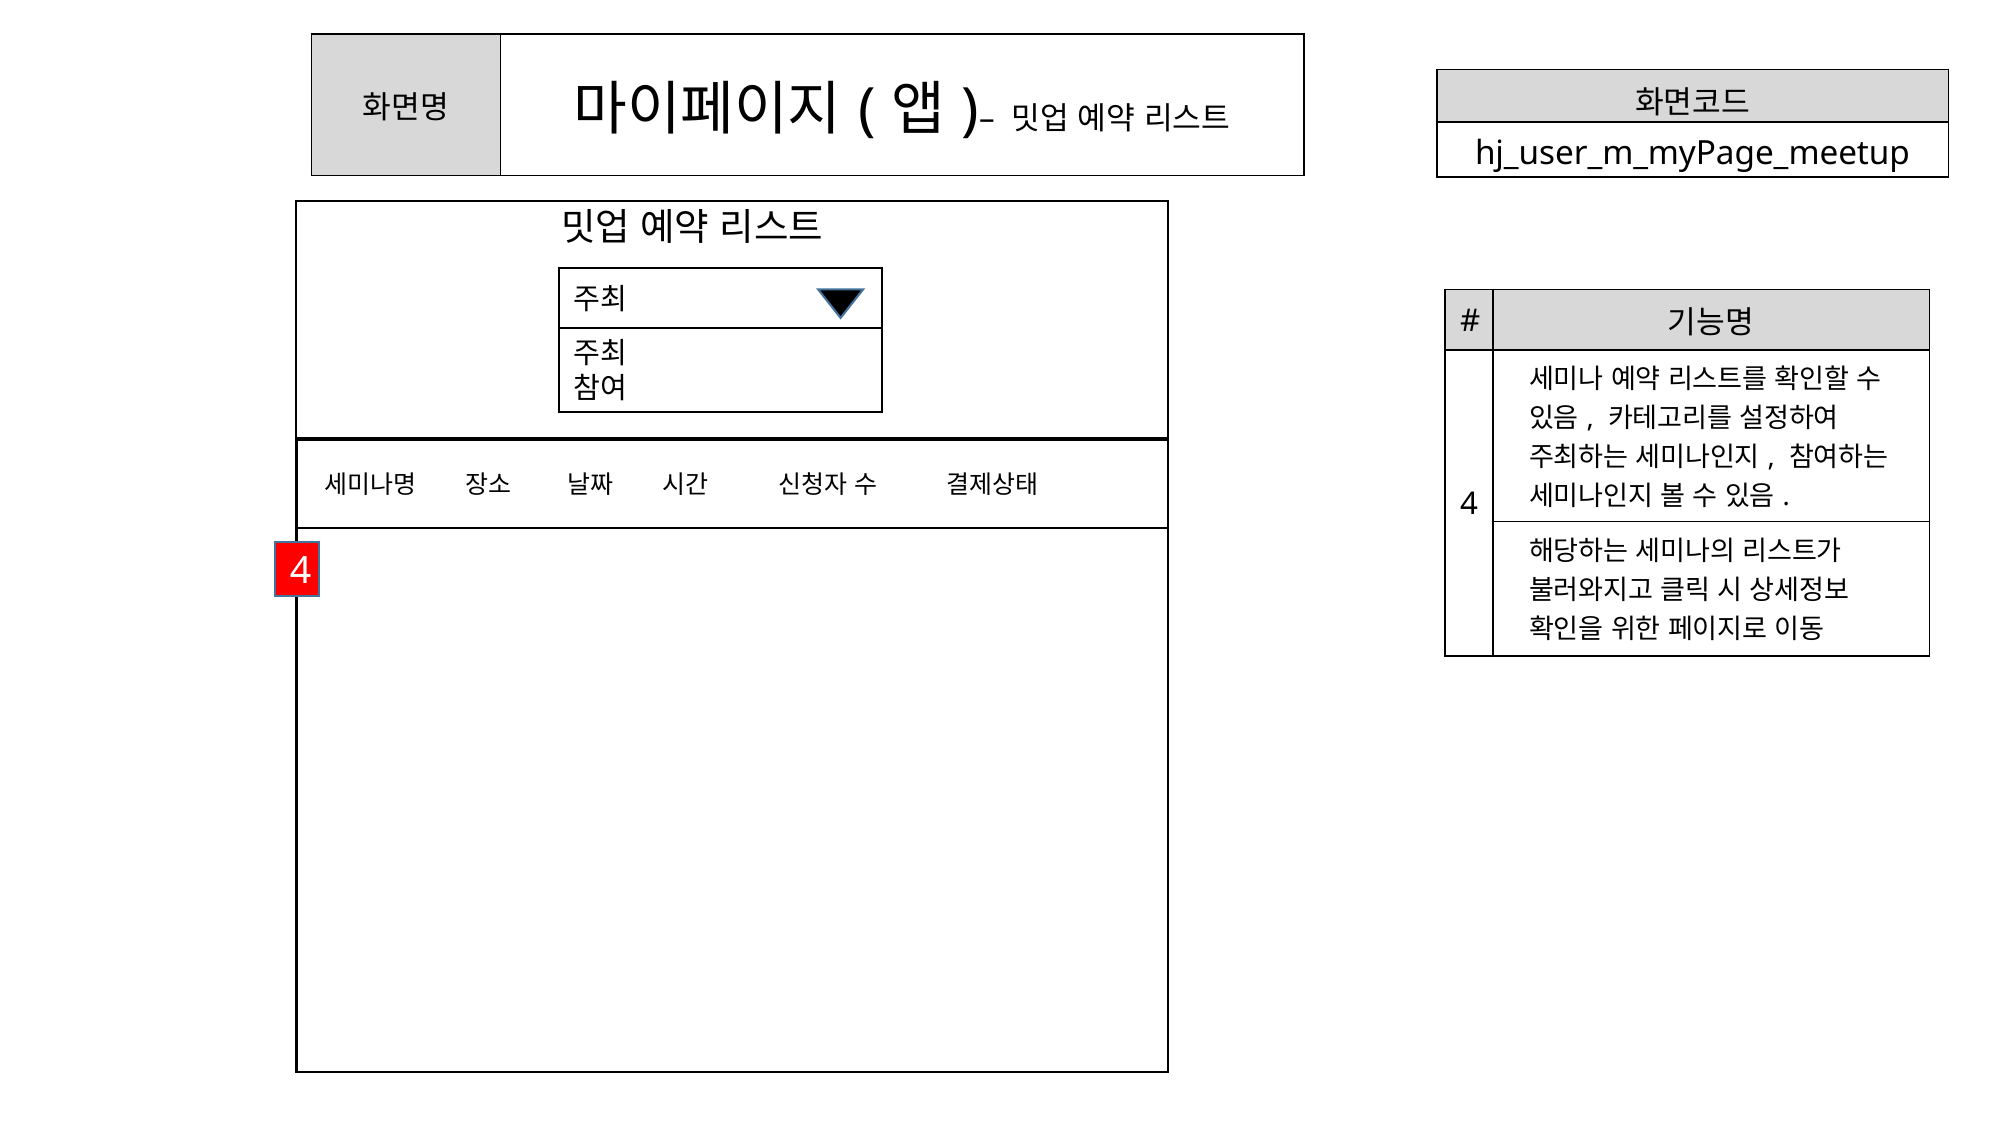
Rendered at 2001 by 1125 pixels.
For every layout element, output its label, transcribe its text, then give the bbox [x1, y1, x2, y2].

table_cell 세미나 예약 리스트를 확인할 수 있음, 카테고리를 설정하여 주최하는 세미나인지, 참여하는 세미나인지 볼 수 있음. [1494, 351, 1929, 521]
table_header 마이페이지(앱)– 밋업 예약 리스트 [501, 35, 1303, 175]
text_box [558, 267, 882, 328]
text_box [274, 438, 1168, 1073]
table_header 화면코드 [1438, 70, 1948, 121]
table_cell hj_user_m_myPage_meetup [1438, 123, 1948, 176]
table_cell 4 [1446, 351, 1492, 655]
table_header 기능명 [1494, 290, 1929, 349]
text_box [295, 200, 1169, 438]
text_box 주최 참여 [558, 327, 883, 413]
table_cell 해당하는 세미나의 리스트가 불러와지고 클릭 시 상세정보 확인을 위한 페이지로 이동 [1494, 522, 1929, 655]
table_header 화면명 [312, 35, 500, 175]
table_header # [1446, 290, 1492, 349]
text_box 밋업 예약 리스트 [546, 195, 938, 256]
